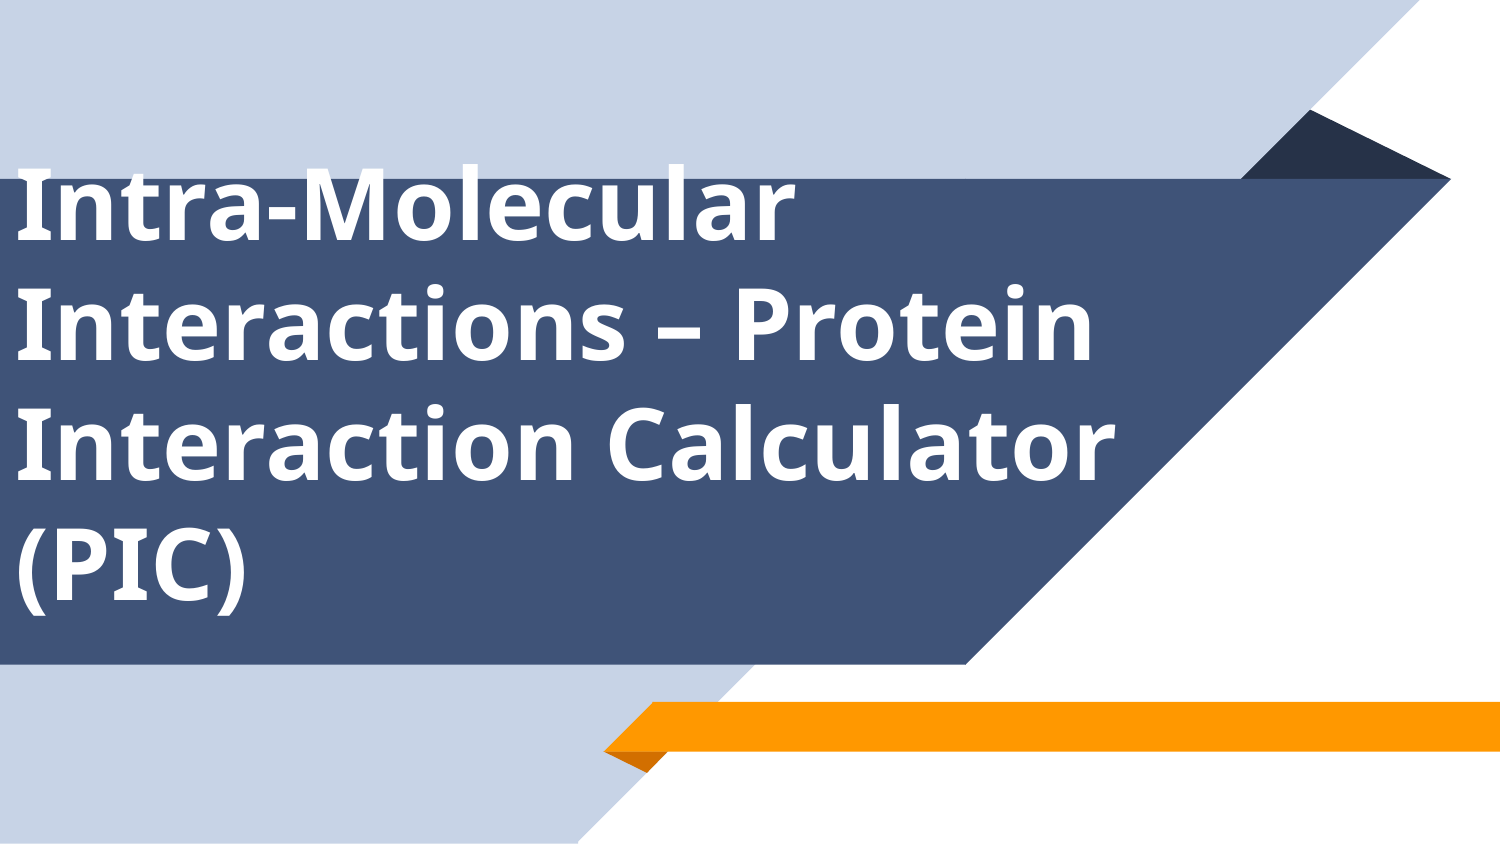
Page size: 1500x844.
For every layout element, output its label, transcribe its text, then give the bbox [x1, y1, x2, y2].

title Intra-Molecular Interactions – Protein Interaction Calculator (PIC) [0, 197, 1262, 684]
